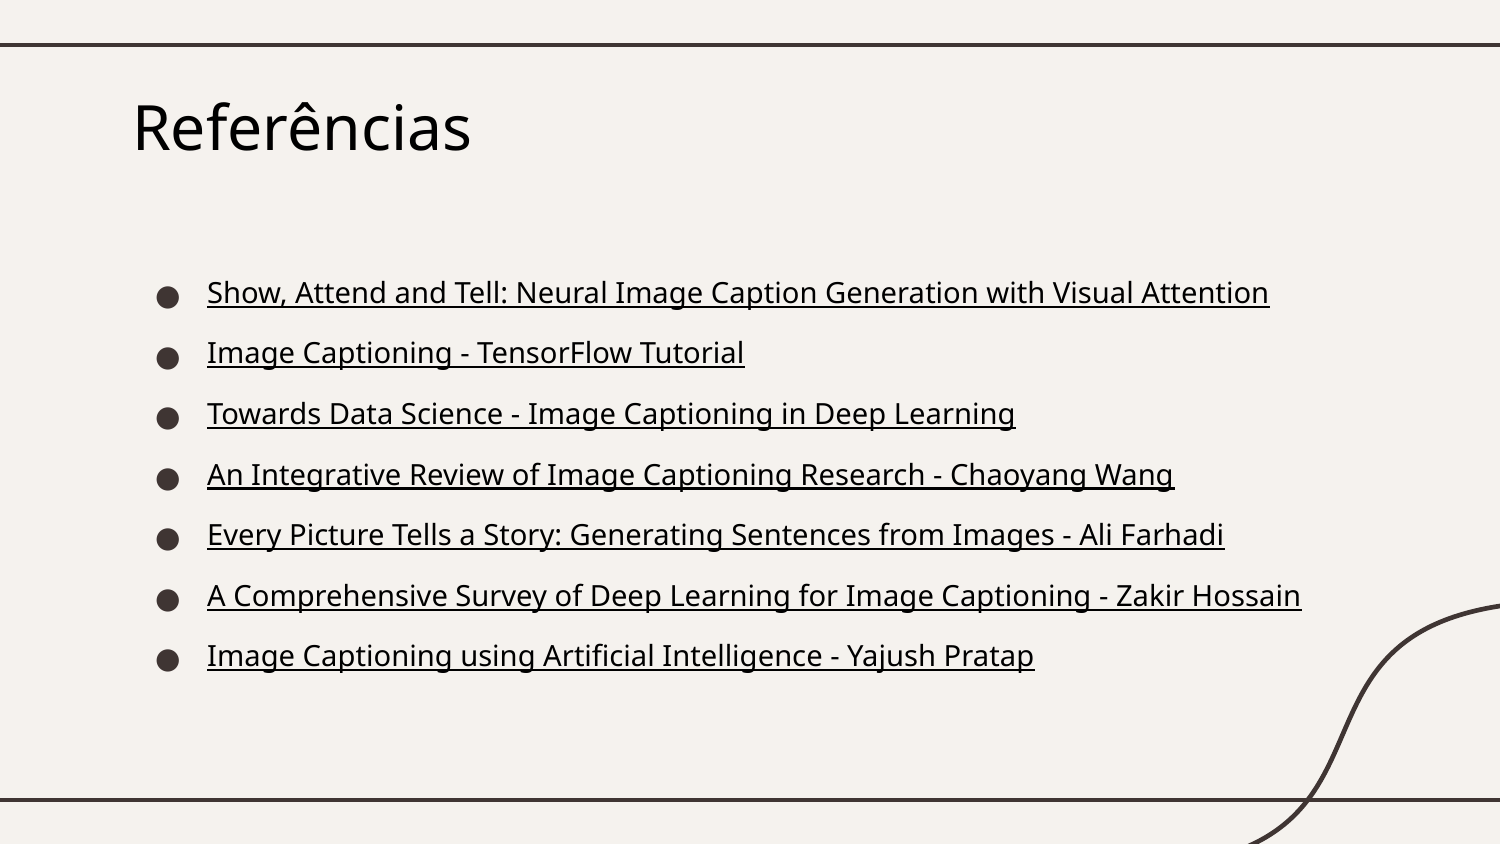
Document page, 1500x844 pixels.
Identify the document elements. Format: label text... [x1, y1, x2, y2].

subtitle Show, Attend and Tell: Neural Image Caption Generation with Visual Attention Image Captioning - TensorFlow Tutorial Towards Data Science - Image Captioning in Deep Learning An Integrative Review of Image Captioning Research - Chaoyang Wang Every Picture Tells a Story: Generating Sentences from Images - Ali Farhadi A Comprehensive Survey of Deep Learning for Image Captioning - Zakir Hossain Image Captioning using Artificial Intelligence - Yajush Pratap [116, 238, 1500, 713]
title Referências [116, 72, 856, 167]
